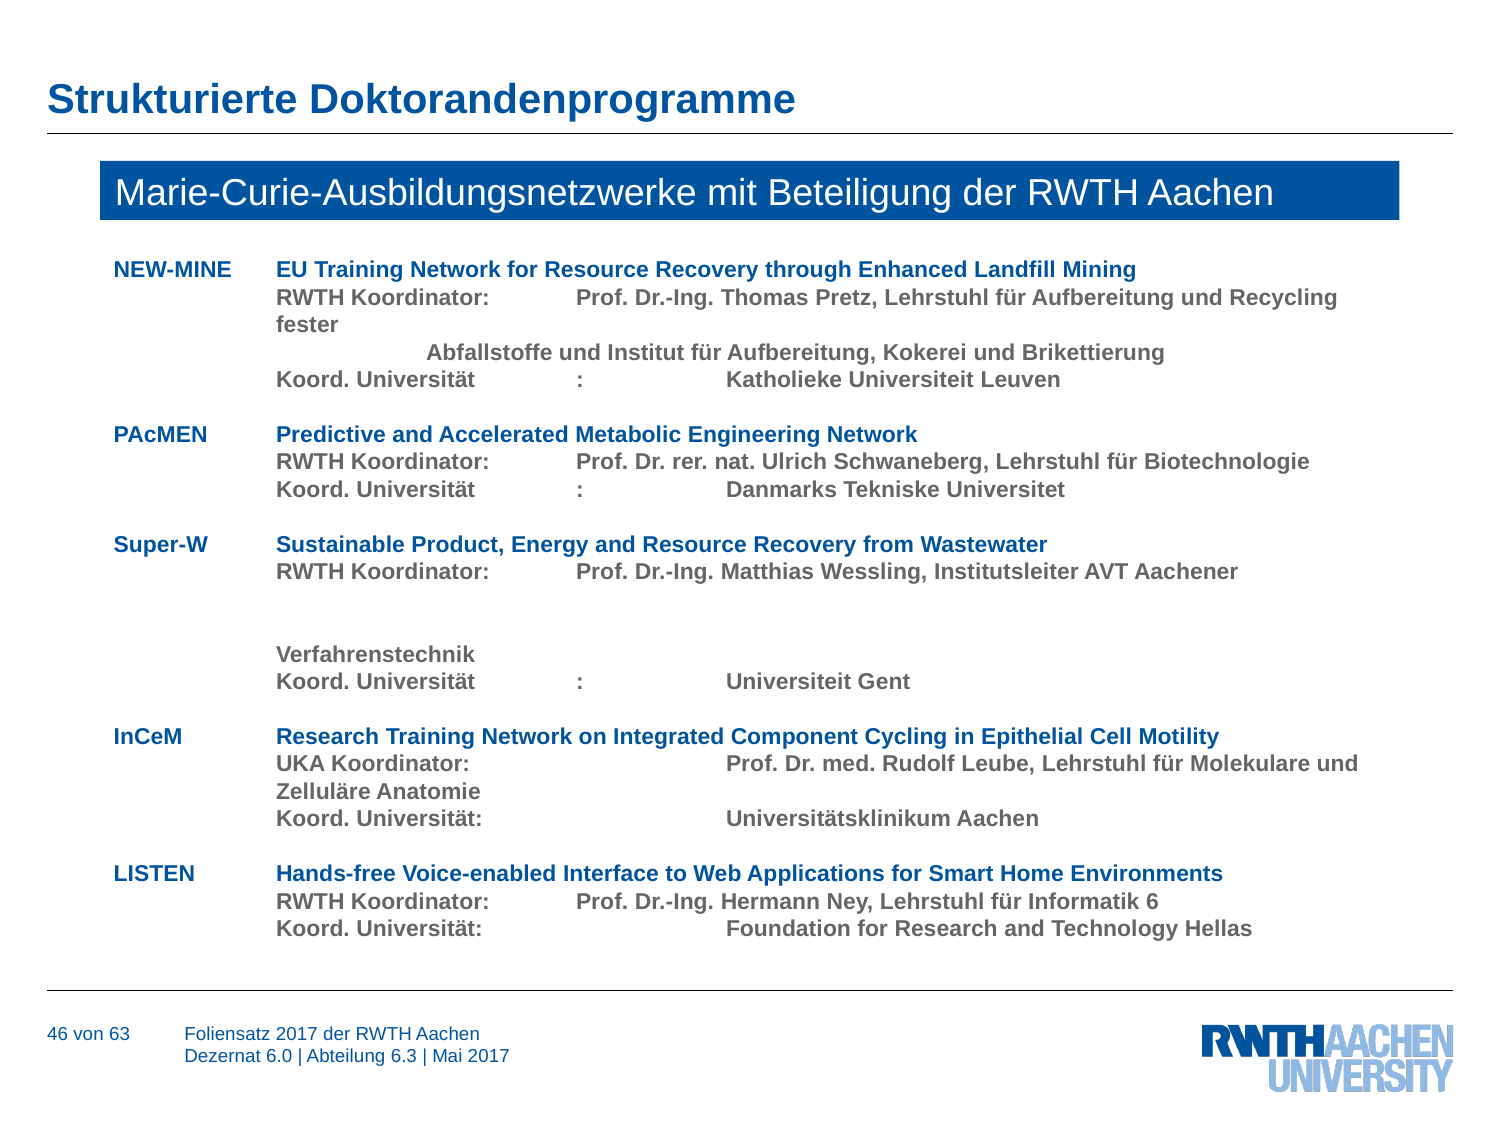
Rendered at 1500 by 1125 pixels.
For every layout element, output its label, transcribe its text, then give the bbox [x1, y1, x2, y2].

picture [1181, 991, 1474, 1125]
text_box Marie-Curie-Ausbildungsnetzwerke mit Beteiligung der RWTH Aachen [100, 160, 1400, 220]
footer 46 von 63 [47, 1021, 168, 1087]
text_box NEW-MINE EU Training Network for Resource Recovery through Enhanced Landfill Mining RWTH Koordinator: Prof. Dr.-Ing. Thomas Pretz, Lehrstuhl für Aufbereitung und Recycling fester Abfallstoffe und Institut für Aufbereitung, Kokerei und Brikettierung Koord. Universität : Katholieke Universiteit Leuven PAcMEN Predictive and Accelerated Metabolic Engineering Network RWTH Koordinator: Prof. Dr. rer. nat. Ulrich Schwaneberg, Lehrstuhl für Biotechnologie Koord. Universität : Danmarks Tekniske Universitet Super-W Sustainable Product, Energy and Resource Recovery from Wastewater RWTH Koordinator: Prof. Dr.-Ing. Matthias Wessling, Institutsleiter AVT Aachener Verfahrenstechnik Koord. Universität : Universiteit Gent InCeM Research Training Network on Integrated Component Cycling in Epithelial Cell Motility UKA Koordinator: Prof. Dr. med. Rudolf Leube, Lehrstuhl für Molekulare und Zelluläre Anatomie Koord. Universität: Universitätsklinikum Aachen LISTEN Hands-free Voice-enabled Interface to Web Applications for Smart Home Environments RWTH Koordinator: Prof. Dr.-Ing. Hermann Ney, Lehrstuhl für Informatik 6 Koord. Universität: Foundation for Research and Technology Hellas [98, 219, 1399, 964]
title Strukturierte Doktorandenprogramme [47, 33, 1453, 123]
